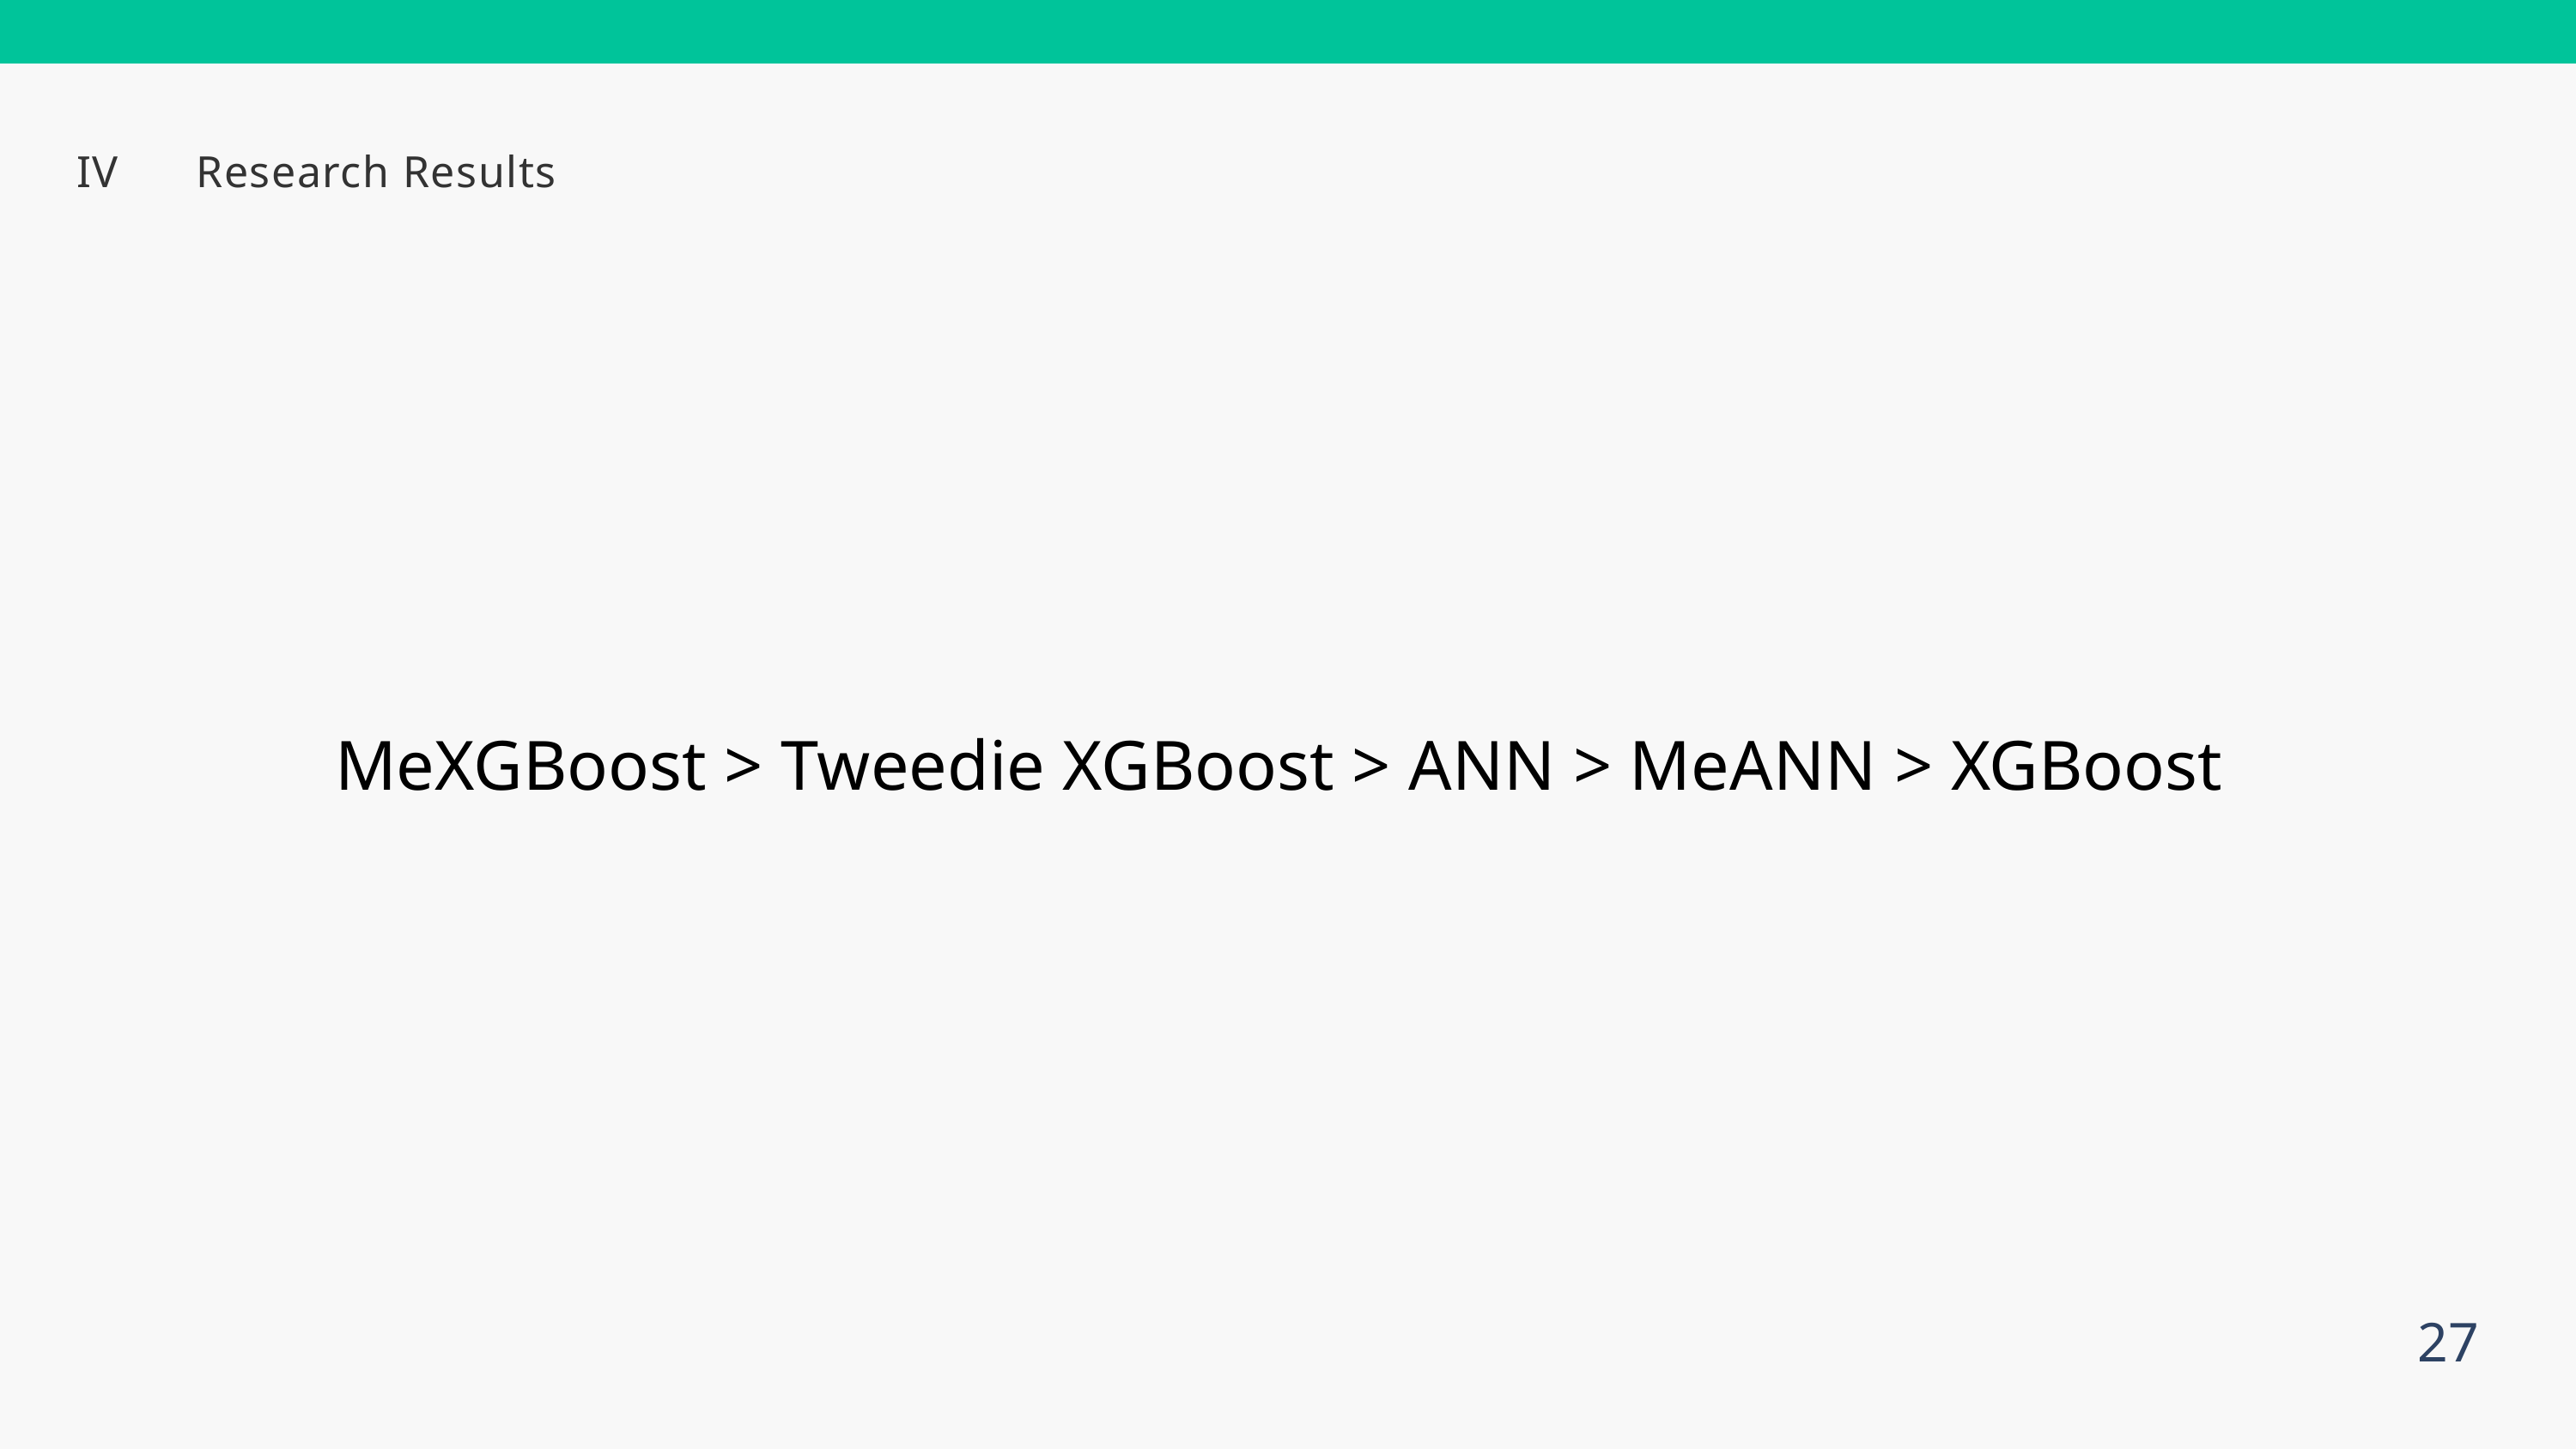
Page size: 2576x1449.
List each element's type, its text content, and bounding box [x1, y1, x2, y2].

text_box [0, 0, 2576, 64]
text_box Research Results [196, 144, 1689, 197]
text_box MeXGBoost > Tweedie XGBoost > ANN > MeANN > XGBoost [308, 708, 2268, 803]
text_box 27 [2383, 1286, 2480, 1373]
text_box IV [59, 144, 136, 197]
